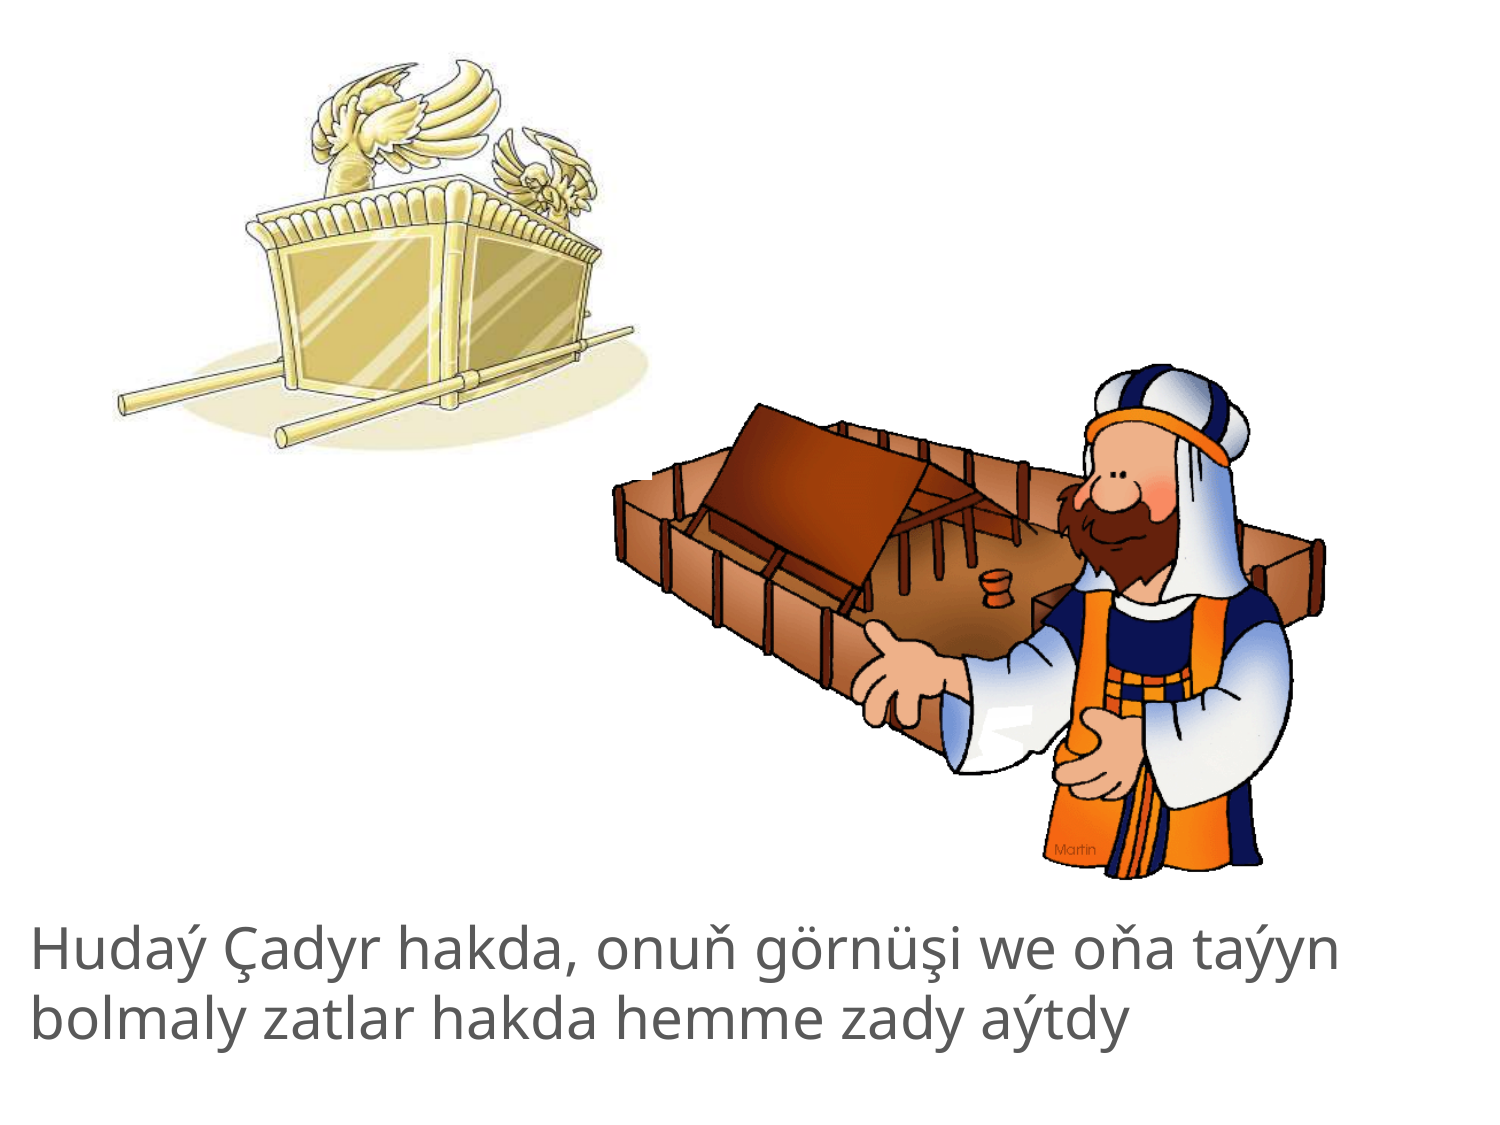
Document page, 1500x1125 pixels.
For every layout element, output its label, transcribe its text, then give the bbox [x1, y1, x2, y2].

text_box Hudaý Çadyr hakda, onuň görnüşi we oňa taýyn bolmaly zatlar hakda hemme zady aýtdy [14, 903, 1486, 1059]
picture [111, 18, 1340, 895]
